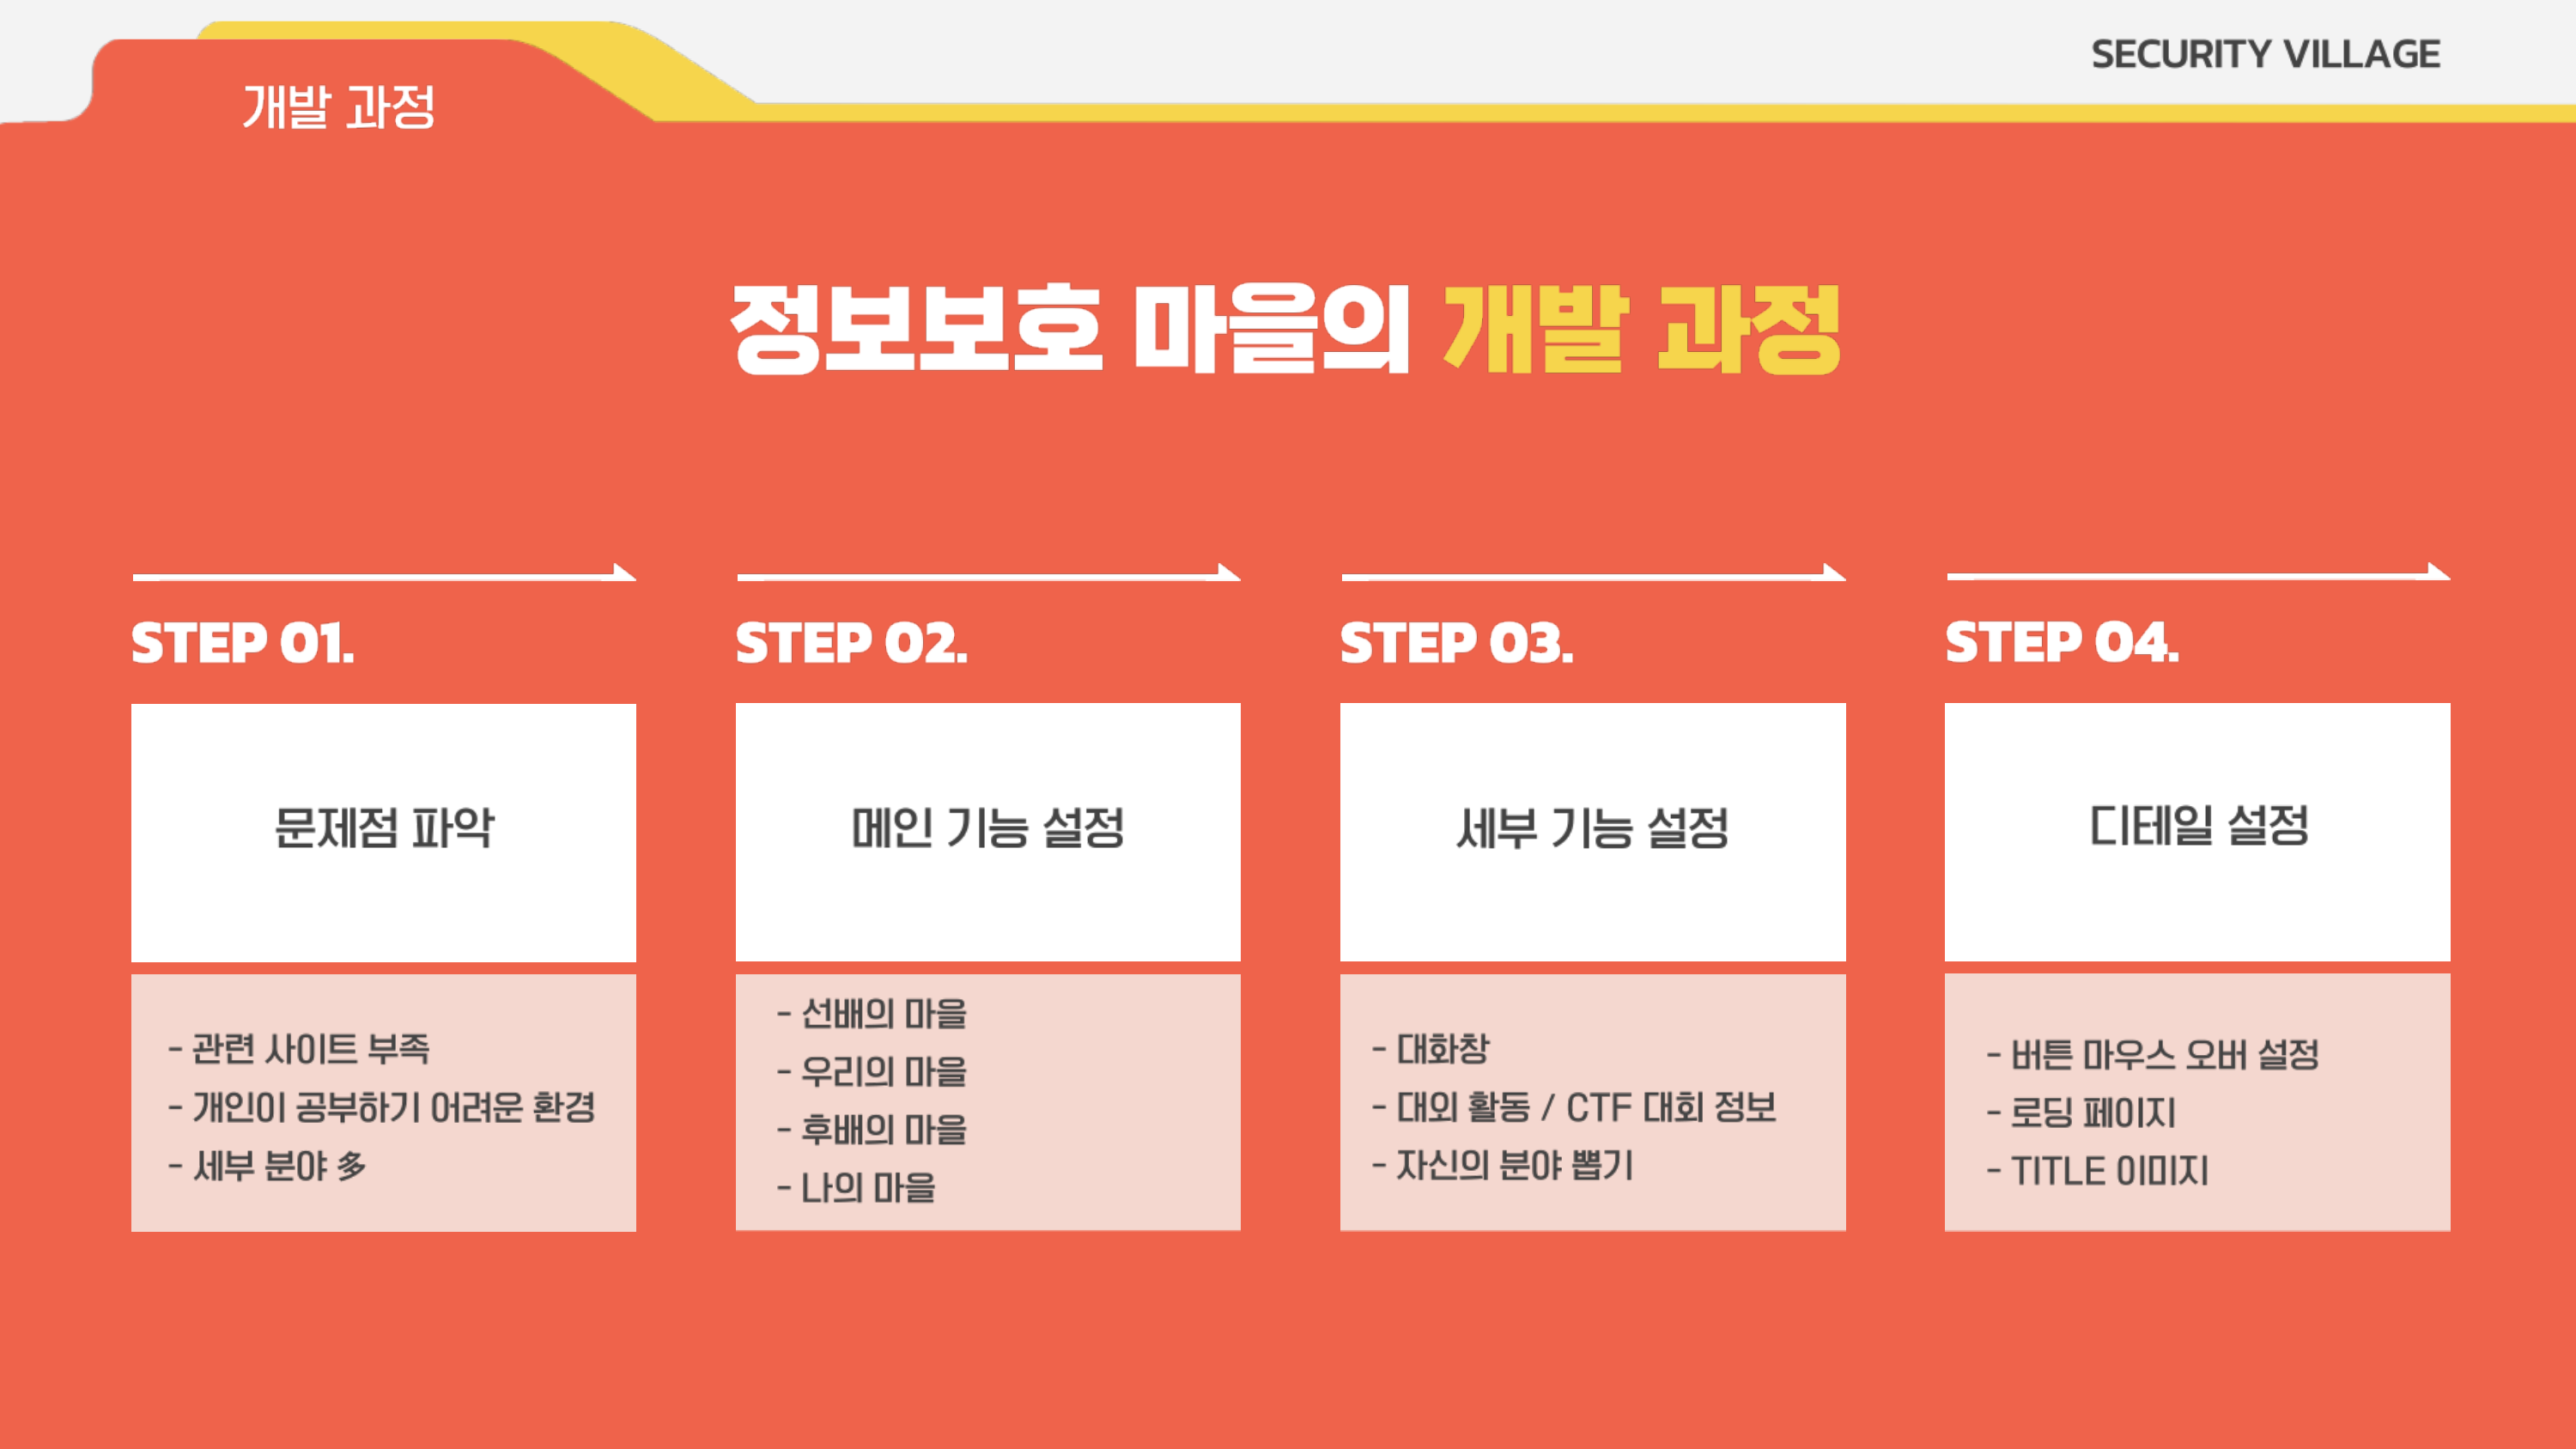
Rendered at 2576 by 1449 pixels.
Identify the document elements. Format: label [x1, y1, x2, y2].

picture [777, 796, 1144, 868]
text_box [1945, 973, 2451, 1232]
picture [2034, 15, 2458, 88]
text_box [0, 20, 2576, 1449]
text_box [738, 563, 1241, 581]
text_box [131, 703, 636, 962]
picture [97, 73, 455, 151]
picture [1366, 1024, 1791, 1195]
text_box [1342, 562, 1846, 581]
text_box [736, 974, 1242, 1232]
picture [1382, 796, 1747, 869]
text_box [1340, 703, 1846, 961]
text_box [1340, 973, 1846, 1232]
picture [1331, 589, 1602, 715]
picture [0, 248, 1887, 421]
text_box [132, 563, 636, 582]
text_box [1947, 562, 2451, 581]
picture [161, 1024, 609, 1196]
picture [1935, 589, 2208, 714]
picture [1989, 793, 2328, 866]
text_box [736, 703, 1242, 962]
text_box [1945, 703, 2451, 961]
picture [726, 590, 997, 715]
picture [161, 796, 515, 869]
picture [1980, 1030, 2333, 1201]
picture [771, 988, 981, 1217]
text_box [131, 974, 636, 1232]
picture [121, 590, 383, 715]
